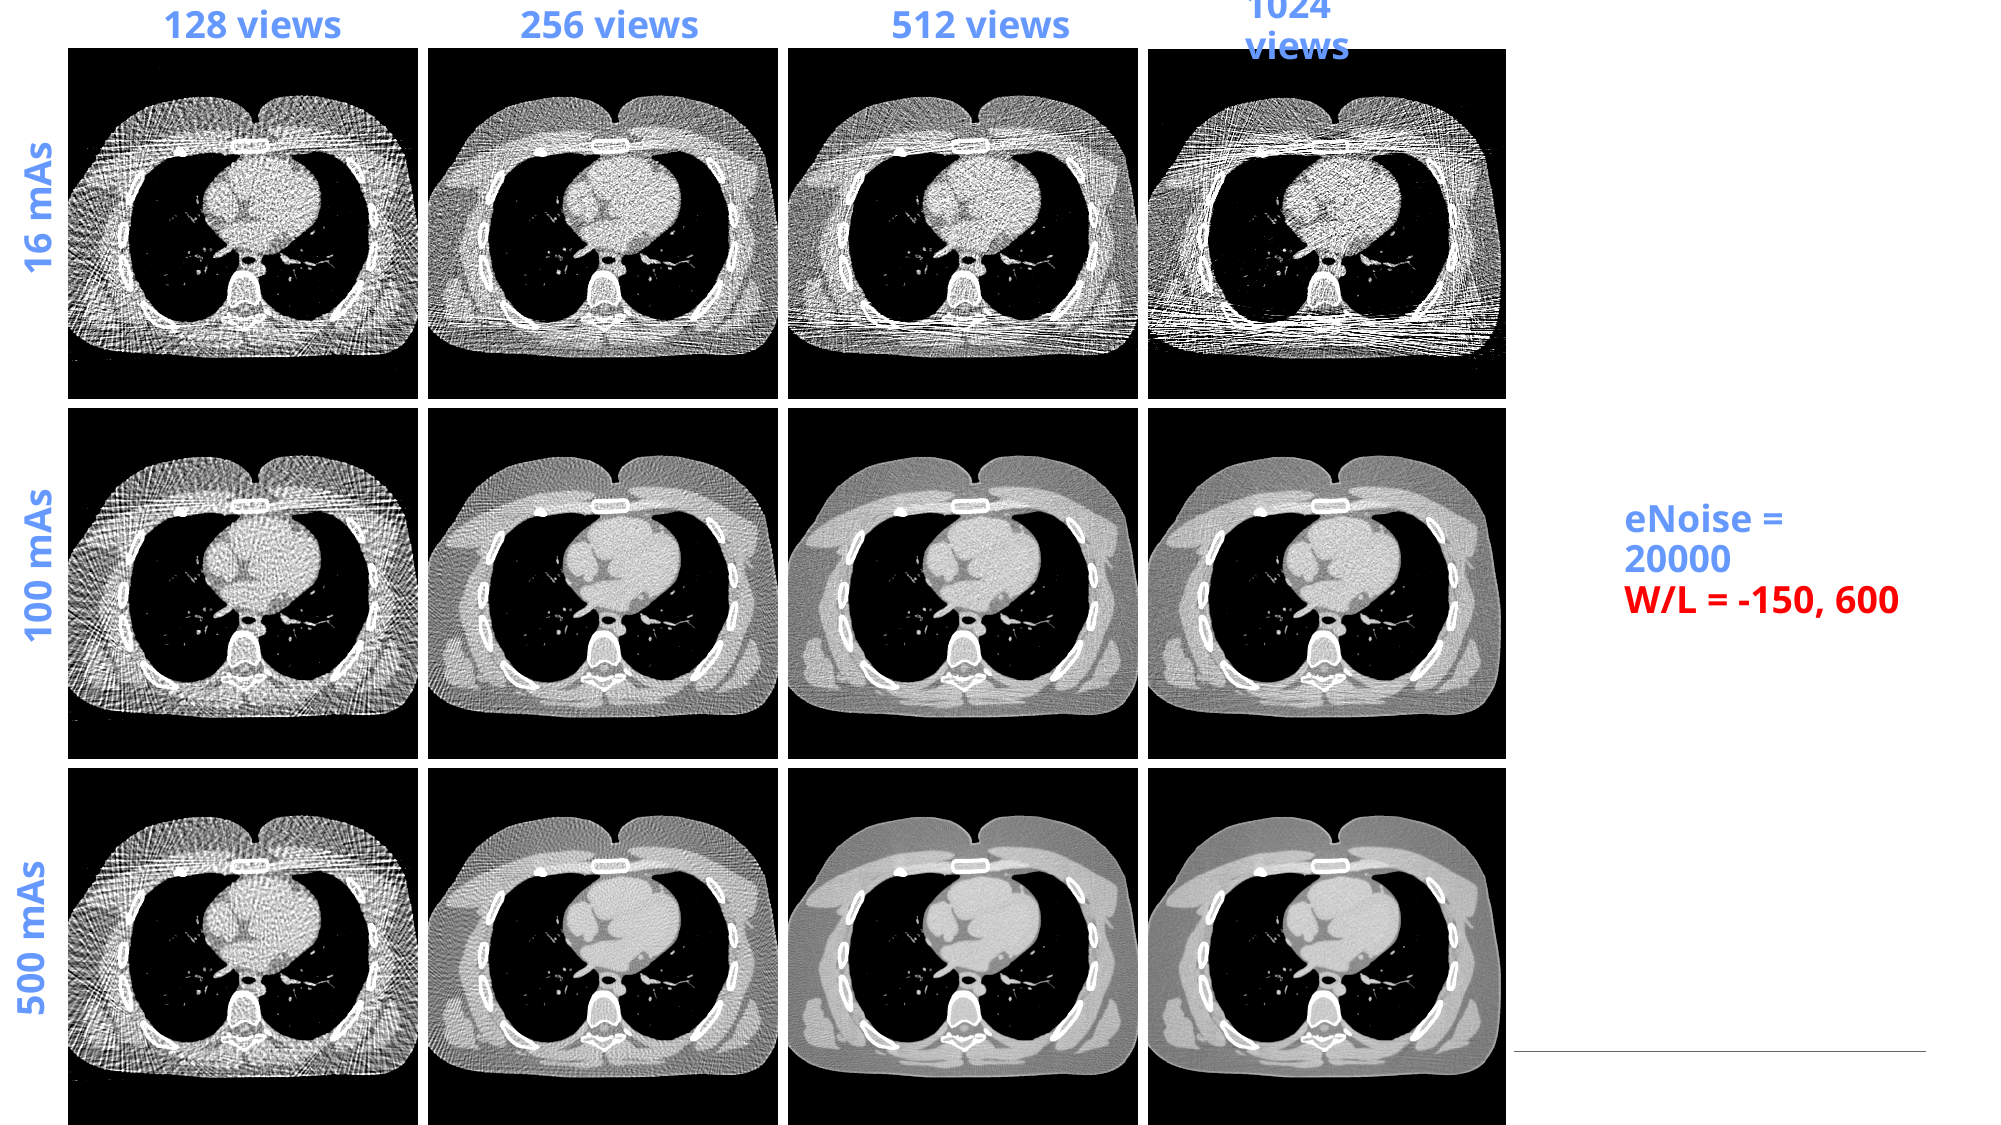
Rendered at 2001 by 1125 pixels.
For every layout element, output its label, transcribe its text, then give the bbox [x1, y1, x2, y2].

text_box 256 views [520, 0, 716, 39]
text_box 1024 views [1245, 0, 1441, 40]
text_box 100 mAs [12, 479, 58, 645]
text_box 128 views [163, 0, 358, 39]
text_box eNoise = 20000 W/L = -150, 600 [1624, 533, 1901, 588]
text_box 16 mAs [12, 131, 58, 276]
text_box 512 views [891, 0, 1087, 39]
picture [58, 39, 1515, 1125]
text_box 500 mAs [0, 850, 58, 1016]
